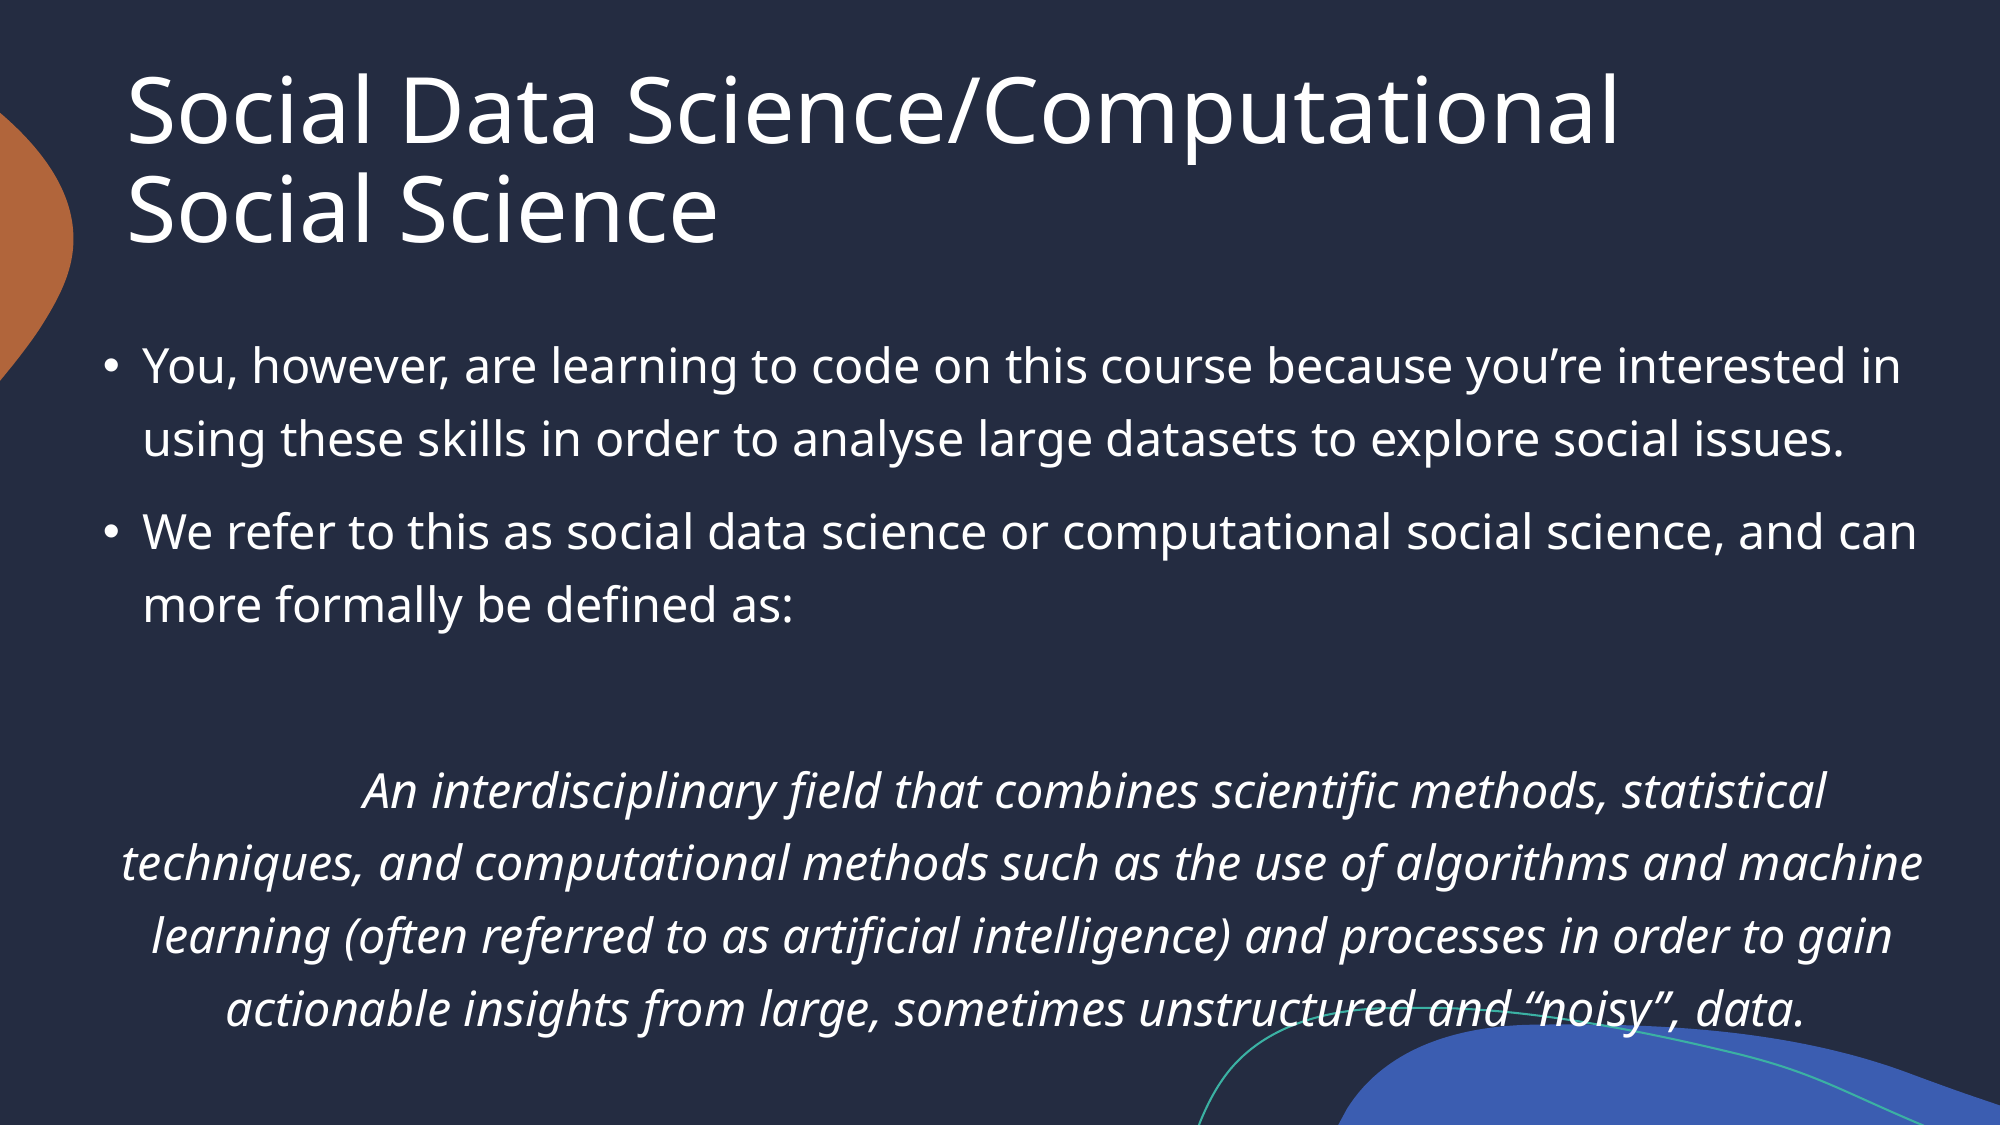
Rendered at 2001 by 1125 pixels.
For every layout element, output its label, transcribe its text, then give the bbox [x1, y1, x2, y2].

title Social Data Science/Computational Social Science [111, 38, 1889, 289]
list You, however, are learning to code on this course because you’re interested in using these skills in order to analyse large datasets to explore social issues. We refer to this as social data science or computational social science, and can more formally be defined as: An interdisciplinary field that combines scientific methods, statistical techniques, and computational methods such as the use of algorithms and machine learning (often referred to as artificial intelligence) and processes in order to gain actionable insights from large, sometimes unstructured and “noisy”, data. [87, 313, 1958, 1054]
